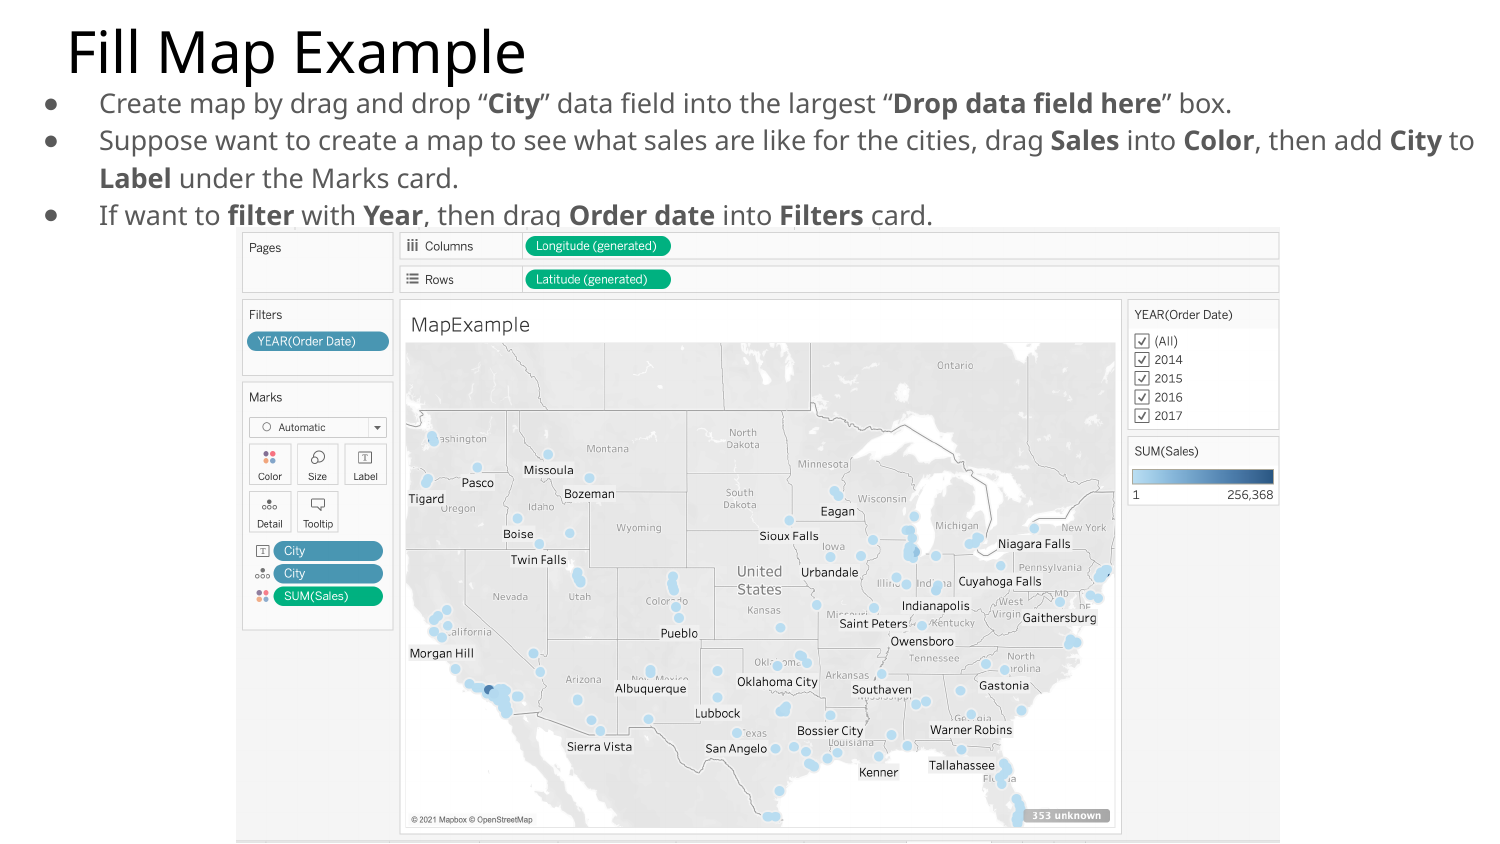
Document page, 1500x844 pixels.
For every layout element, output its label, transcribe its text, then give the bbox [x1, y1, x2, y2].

title Fill Map Example [51, 0, 1449, 66]
picture [235, 227, 1280, 844]
list Create map by drag and drop “City” data field into the largest “Drop data field here” box. Suppose want to create a map to see what sales are like for the cities, drag Sales into Color, then add City to Label under the Marks card. If want to filter with Year, then drag Order date into Filters card. [9, 66, 1491, 627]
